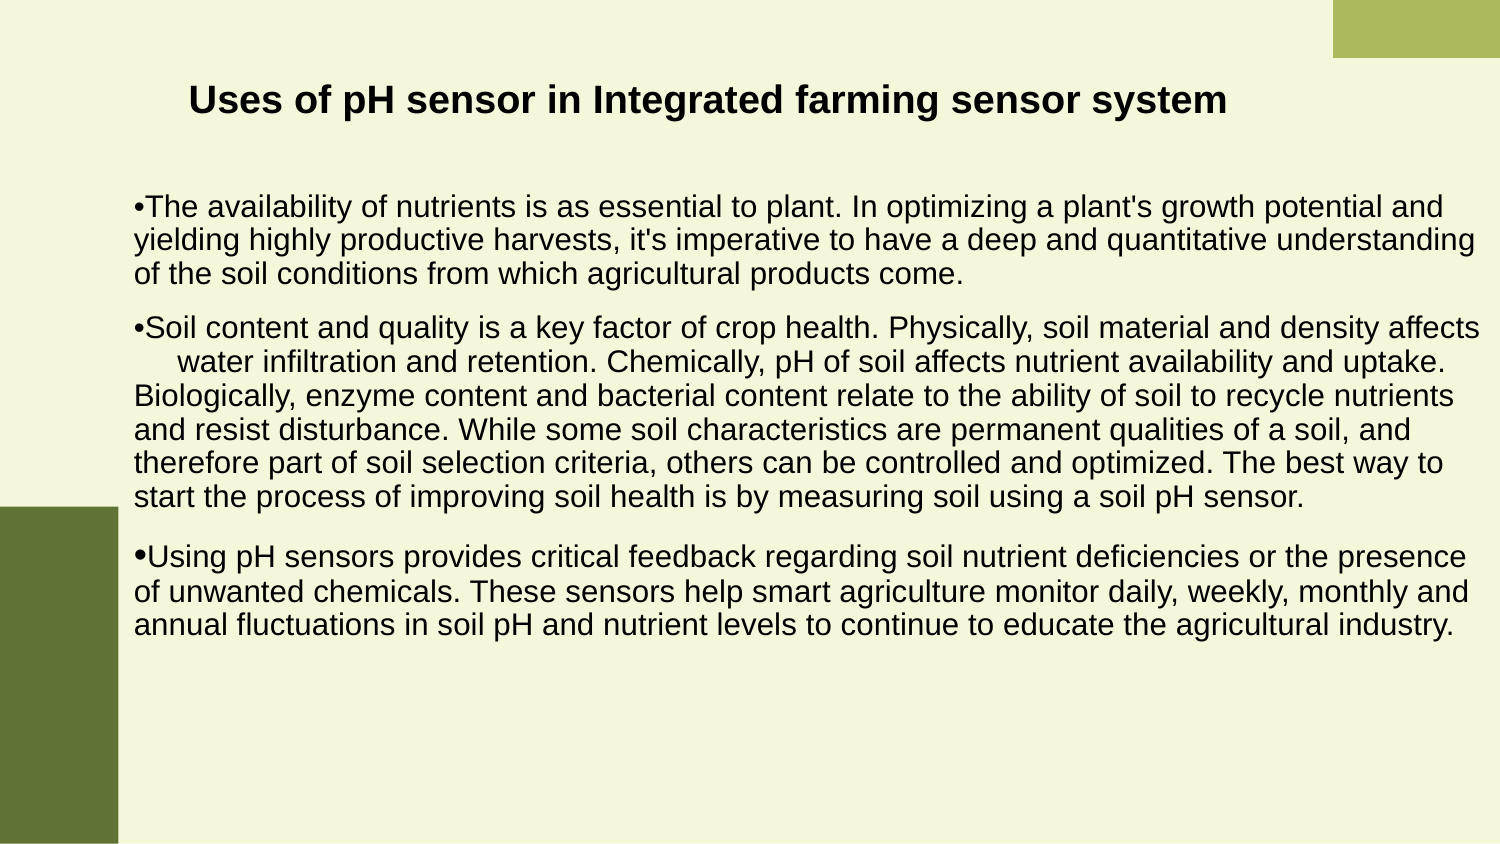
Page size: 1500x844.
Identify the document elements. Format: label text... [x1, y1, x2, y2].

title Uses of pH sensor in Integrated farming sensor system •The availability of nutrients is as essential to plant. In optimizing a plant's growth potential and yielding highly productive harvests, it's imperative to have a deep and quantitative understanding of the soil conditions from which agricultural products come. •Soil content and quality is a key factor of crop health. Physically, soil material and density affects water infiltration and retention. Chemically, pH of soil affects nutrient availability and uptake. Biologically, enzyme content and bacterial content relate to the ability of soil to recycle nutrients and resist disturbance. While some soil characteristics are permanent qualities of a soil, and therefore part of soil selection criteria, others can be controlled and optimized. The best way to start the process of improving soil health is by measuring soil using a soil pH sensor. •Using pH sensors provides critical feedback regarding soil nutrient deficiencies or the presence of unwanted chemicals. These sensors help smart agriculture monitor daily, weekly, monthly and annual fluctuations in soil pH and nutrient levels to continue to educate the agricultural industry. [118, 59, 1500, 844]
